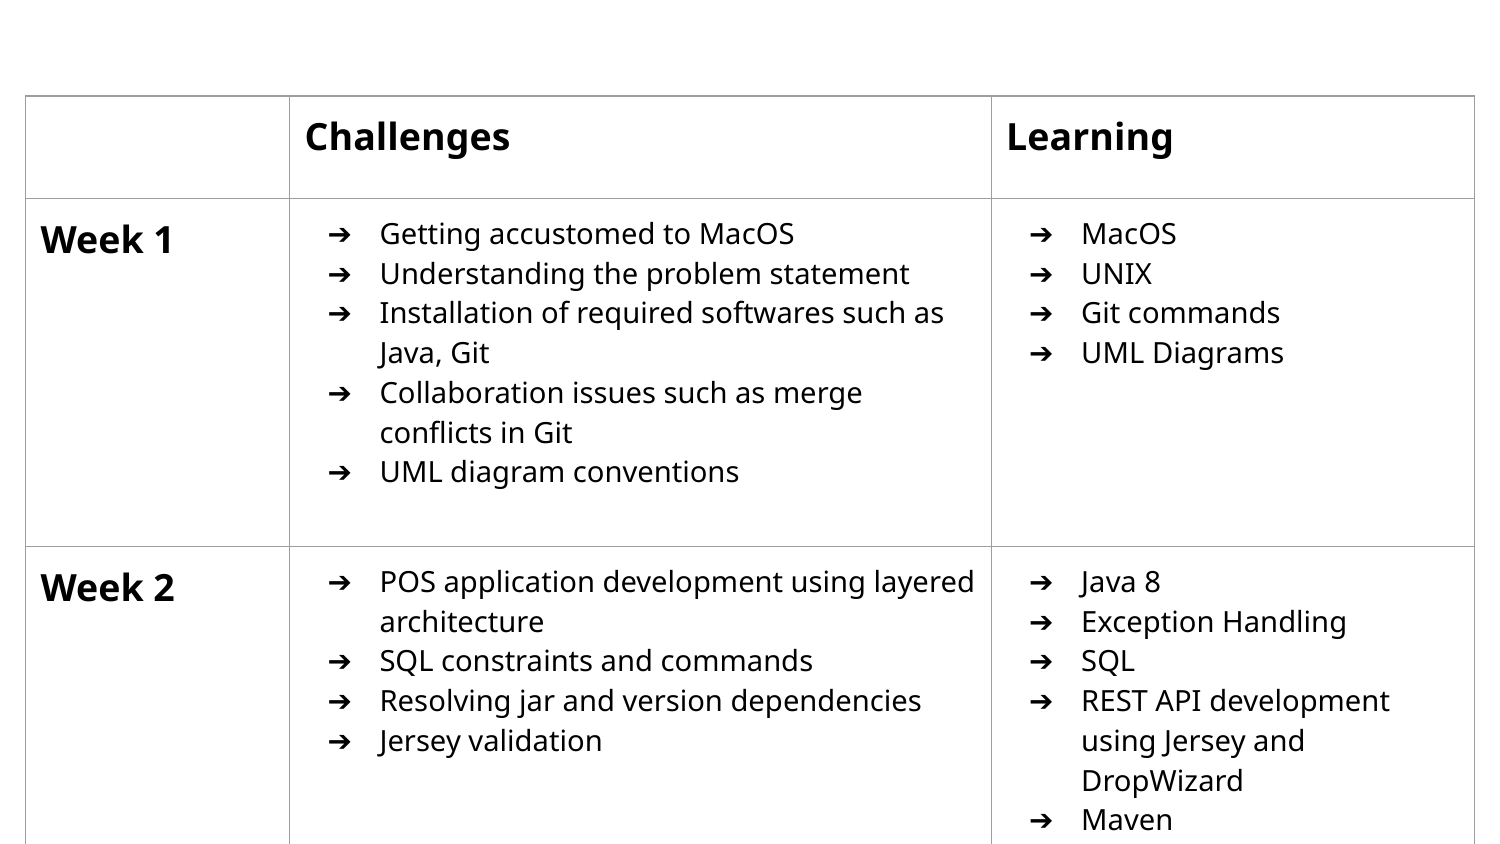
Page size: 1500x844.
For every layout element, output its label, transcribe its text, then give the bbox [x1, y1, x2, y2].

table_cell Week 1 [26, 199, 289, 546]
table_cell Week 2 [26, 547, 289, 844]
table_header Learning [992, 97, 1474, 198]
table_cell POS application development using layered architecture SQL constraints and commands Resolving jar and version dependencies Jersey validation [290, 547, 991, 844]
table_cell Java 8 Exception Handling SQL REST API development using Jersey and DropWizard Maven DropWizard [992, 547, 1474, 844]
table_cell MacOS UNIX Git commands UML Diagrams [992, 199, 1474, 546]
table_header Challenges [290, 97, 991, 198]
table_header [26, 97, 289, 198]
table_cell Getting accustomed to MacOS Understanding the problem statement Installation of required softwares such as Java, Git Collaboration issues such as merge conflicts in Git UML diagram conventions [290, 199, 991, 546]
